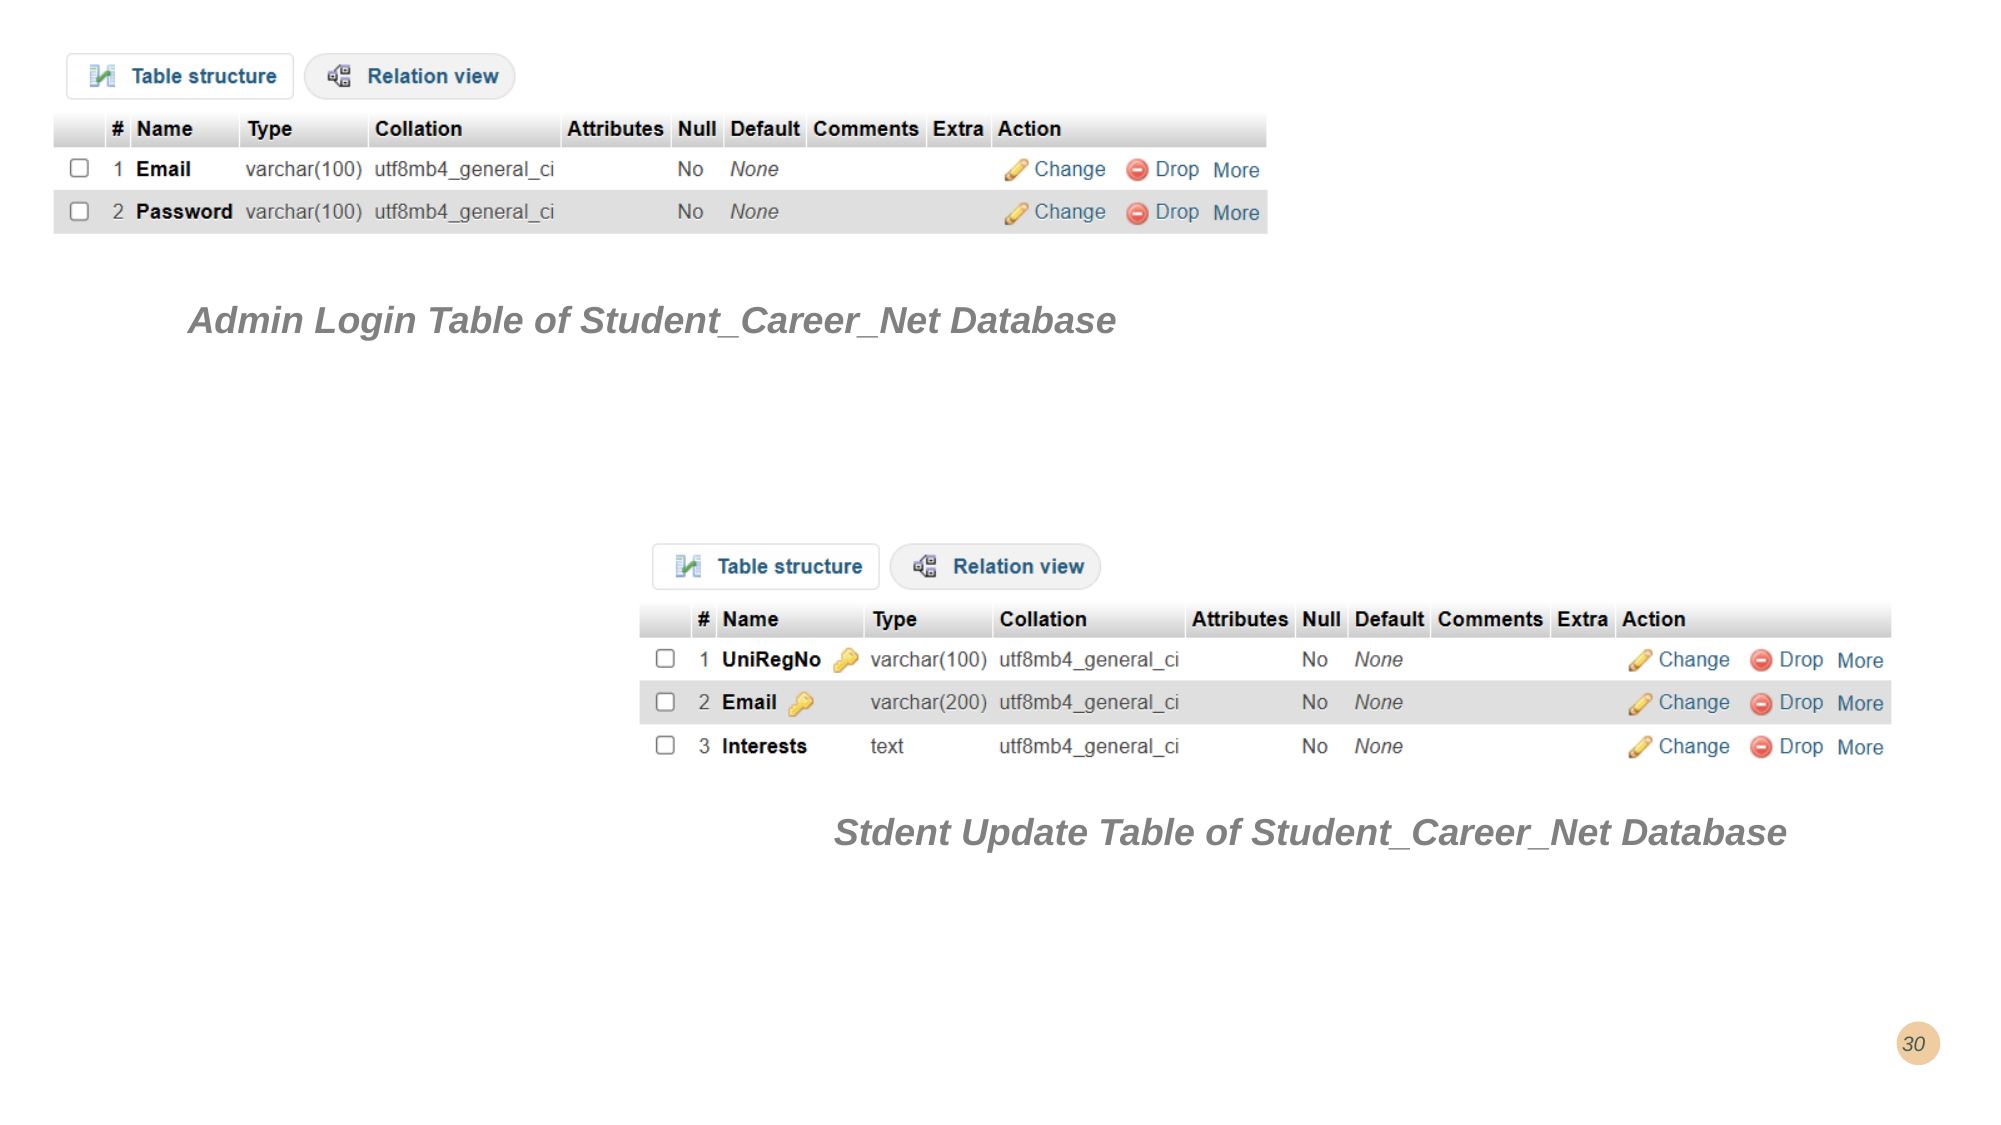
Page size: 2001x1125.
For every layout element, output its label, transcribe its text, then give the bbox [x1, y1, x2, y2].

text_box Admin Login Table of Student_Career_Net Database [79, 288, 1226, 349]
picture [50, 47, 1279, 249]
text_box Stdent Update Table of Student_Career_Net Database [658, 800, 1964, 860]
picture [636, 536, 1964, 776]
slide_number 30 [1881, 1012, 1940, 1073]
